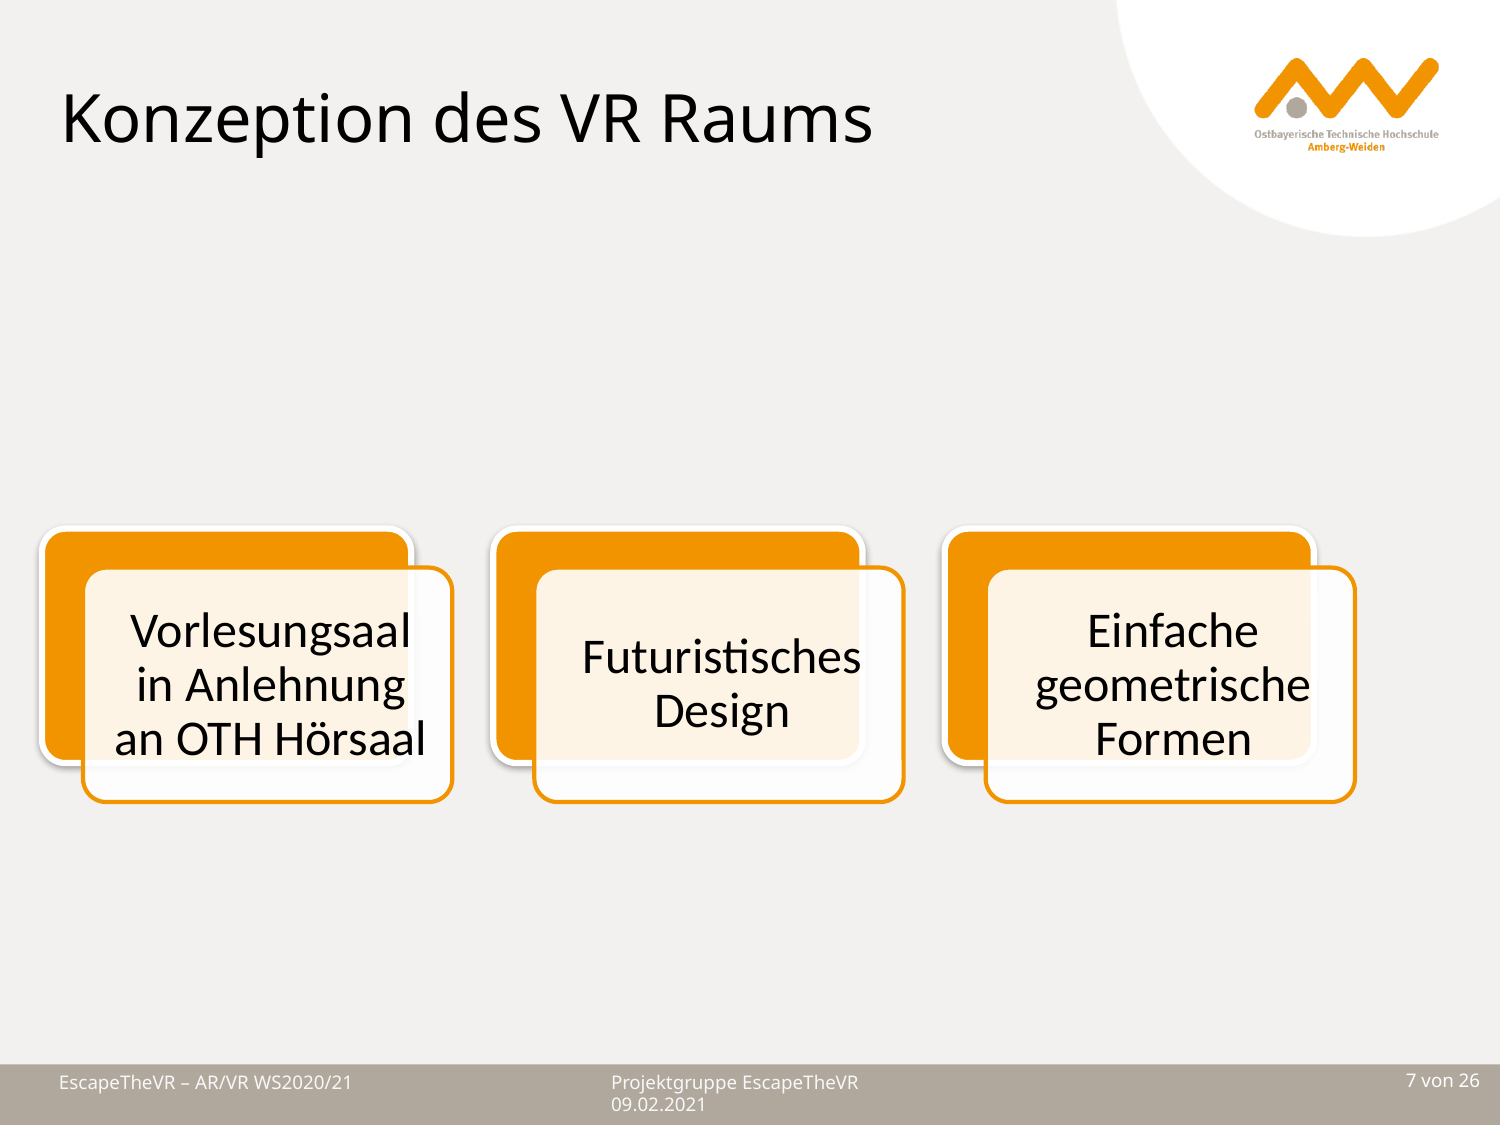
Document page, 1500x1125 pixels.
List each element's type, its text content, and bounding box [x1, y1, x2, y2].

title Konzeption des VR Raums [44, 68, 1019, 290]
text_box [41, 299, 1356, 1031]
picture [1113, 0, 1500, 242]
